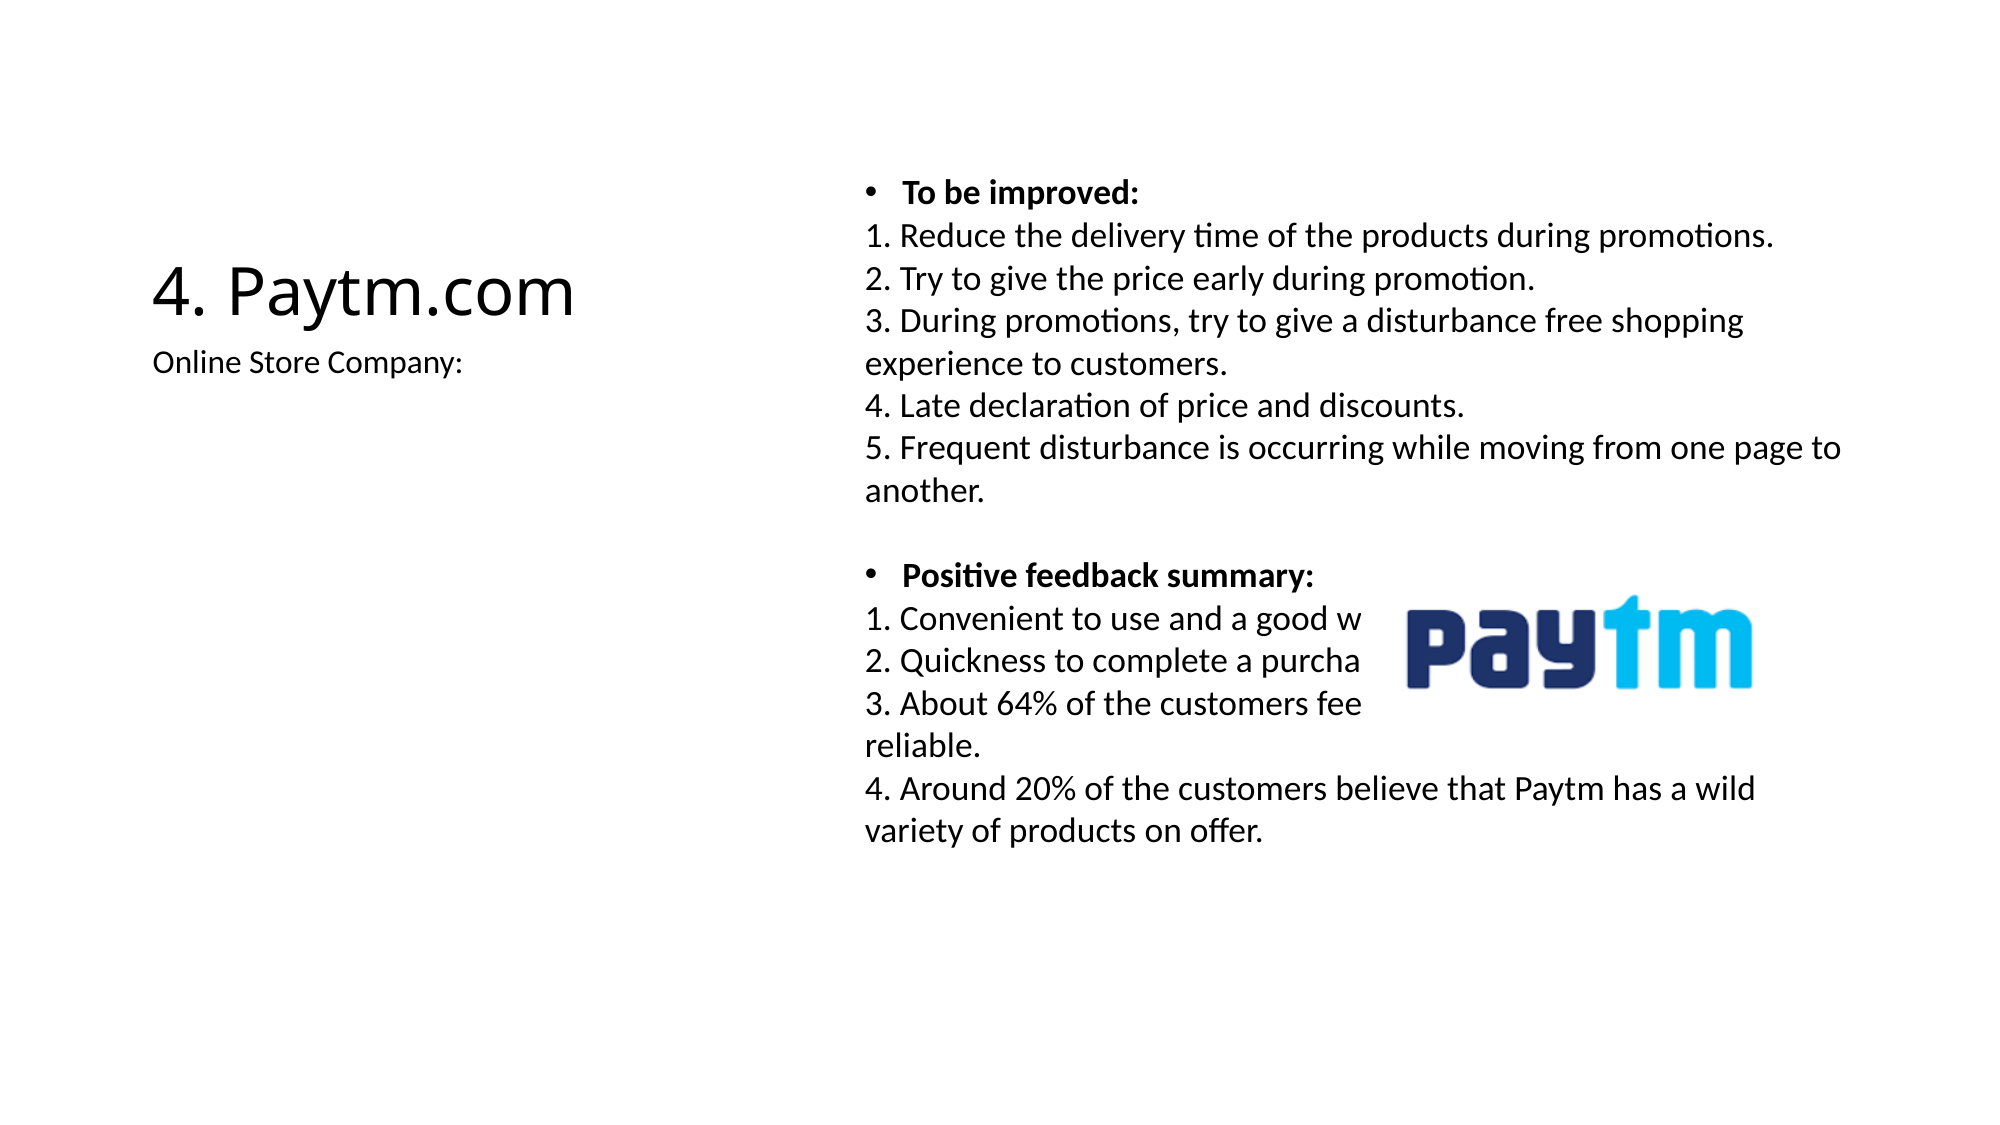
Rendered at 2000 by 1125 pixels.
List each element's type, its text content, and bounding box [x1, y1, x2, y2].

list To be improved: 1. Reduce the delivery time of the products during promotions. 2. Try to give the price early during promotion. 3. During promotions, try to give a disturbance free shopping experience to customers. 4. Late declaration of price and discounts. 5. Frequent disturbance is occurring while moving from one page to another. Positive feedback summary: 1. Convenient to use and a good website. 2. Quickness to complete a purchase. 3. About 64% of the customers feel that either web or app is reliable. 4. Around 20% of the customers believe that Paytm has a wild variety of products on offer. [850, 161, 1863, 962]
list Online Store Company: [137, 337, 783, 963]
picture [1361, 560, 1800, 732]
title 4. Paytm.com [137, 75, 783, 337]
